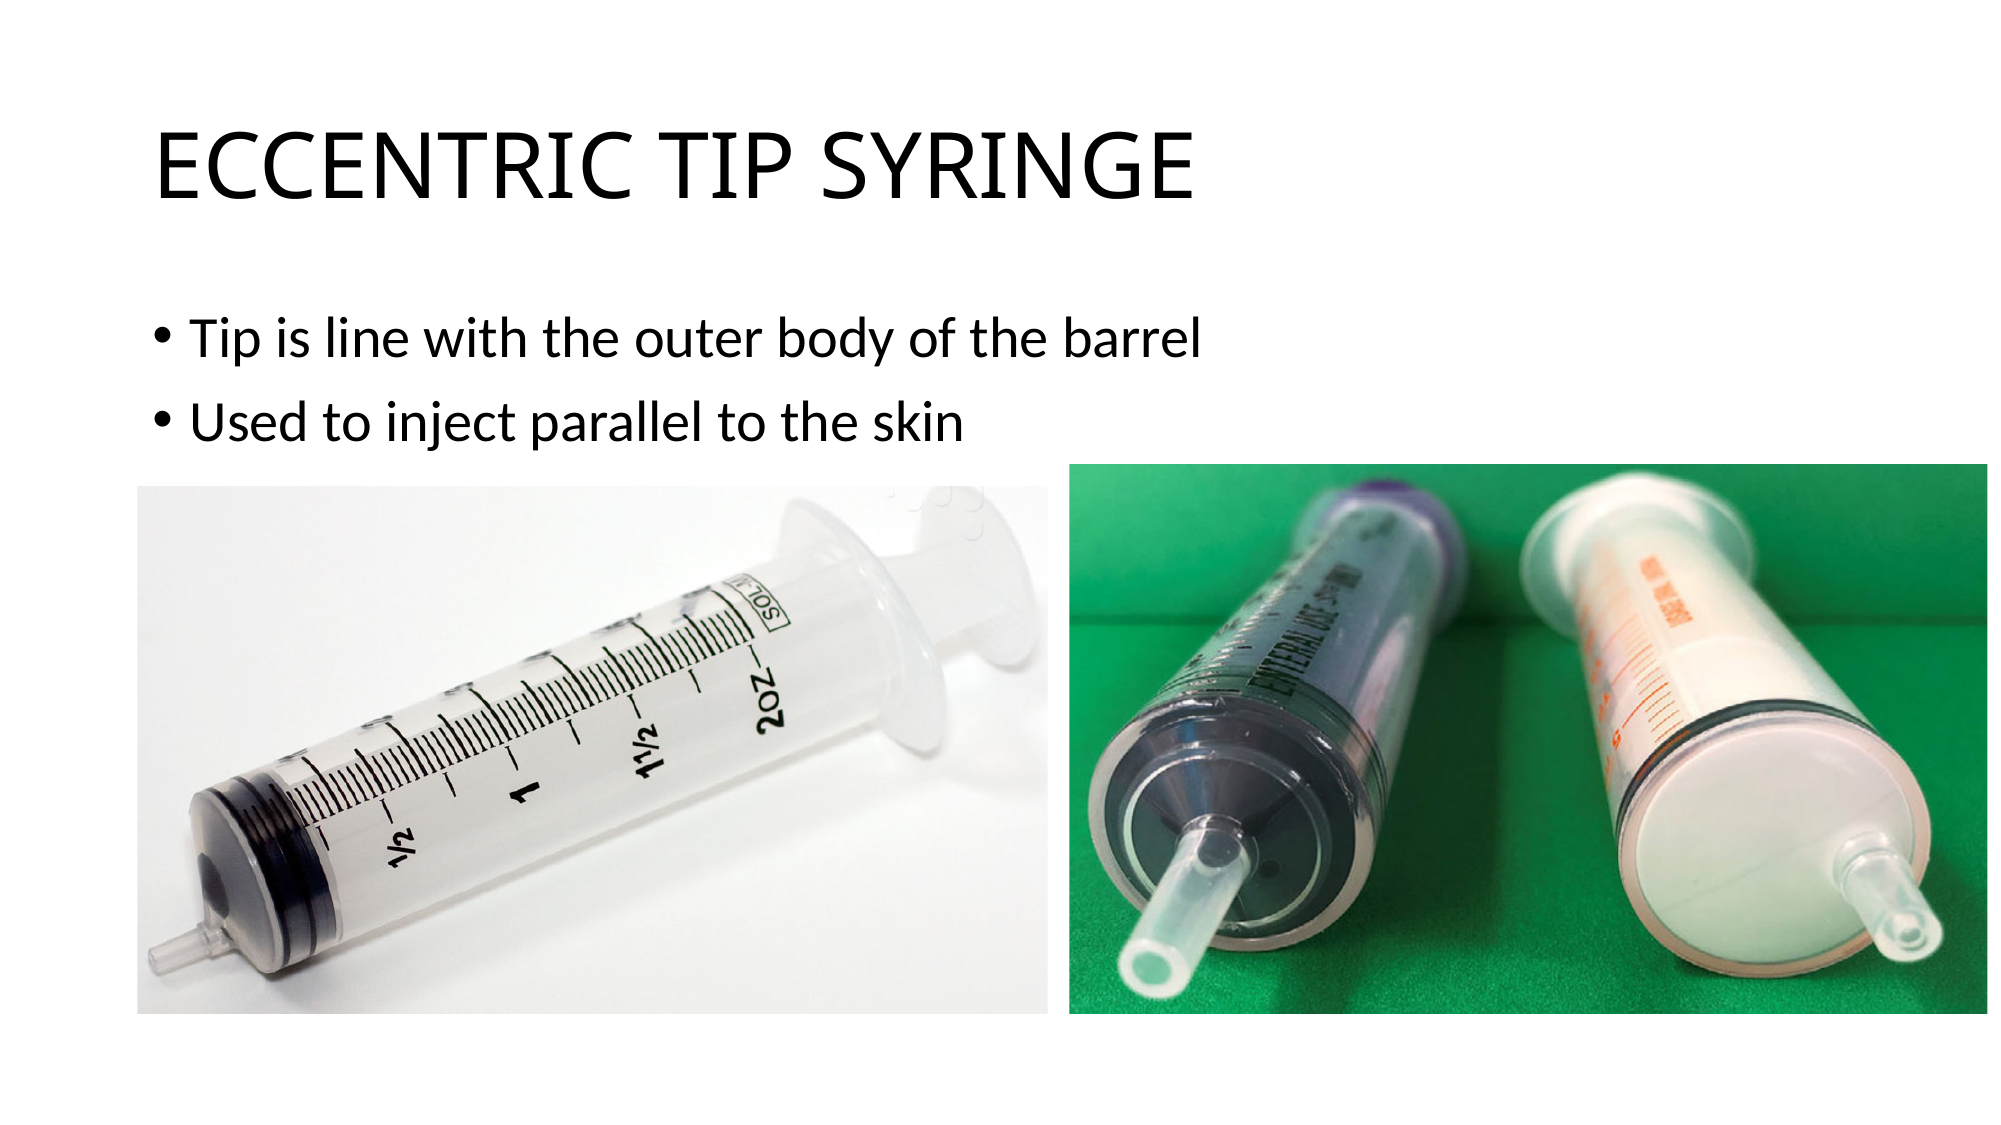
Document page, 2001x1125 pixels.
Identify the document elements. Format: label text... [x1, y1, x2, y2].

list Tip is line with the outer body of the barrel Used to inject parallel to the skin [137, 299, 1863, 1014]
title ECCENTRIC TIP SYRINGE [137, 59, 1863, 278]
picture [1069, 464, 1988, 1014]
picture [137, 486, 1048, 1014]
